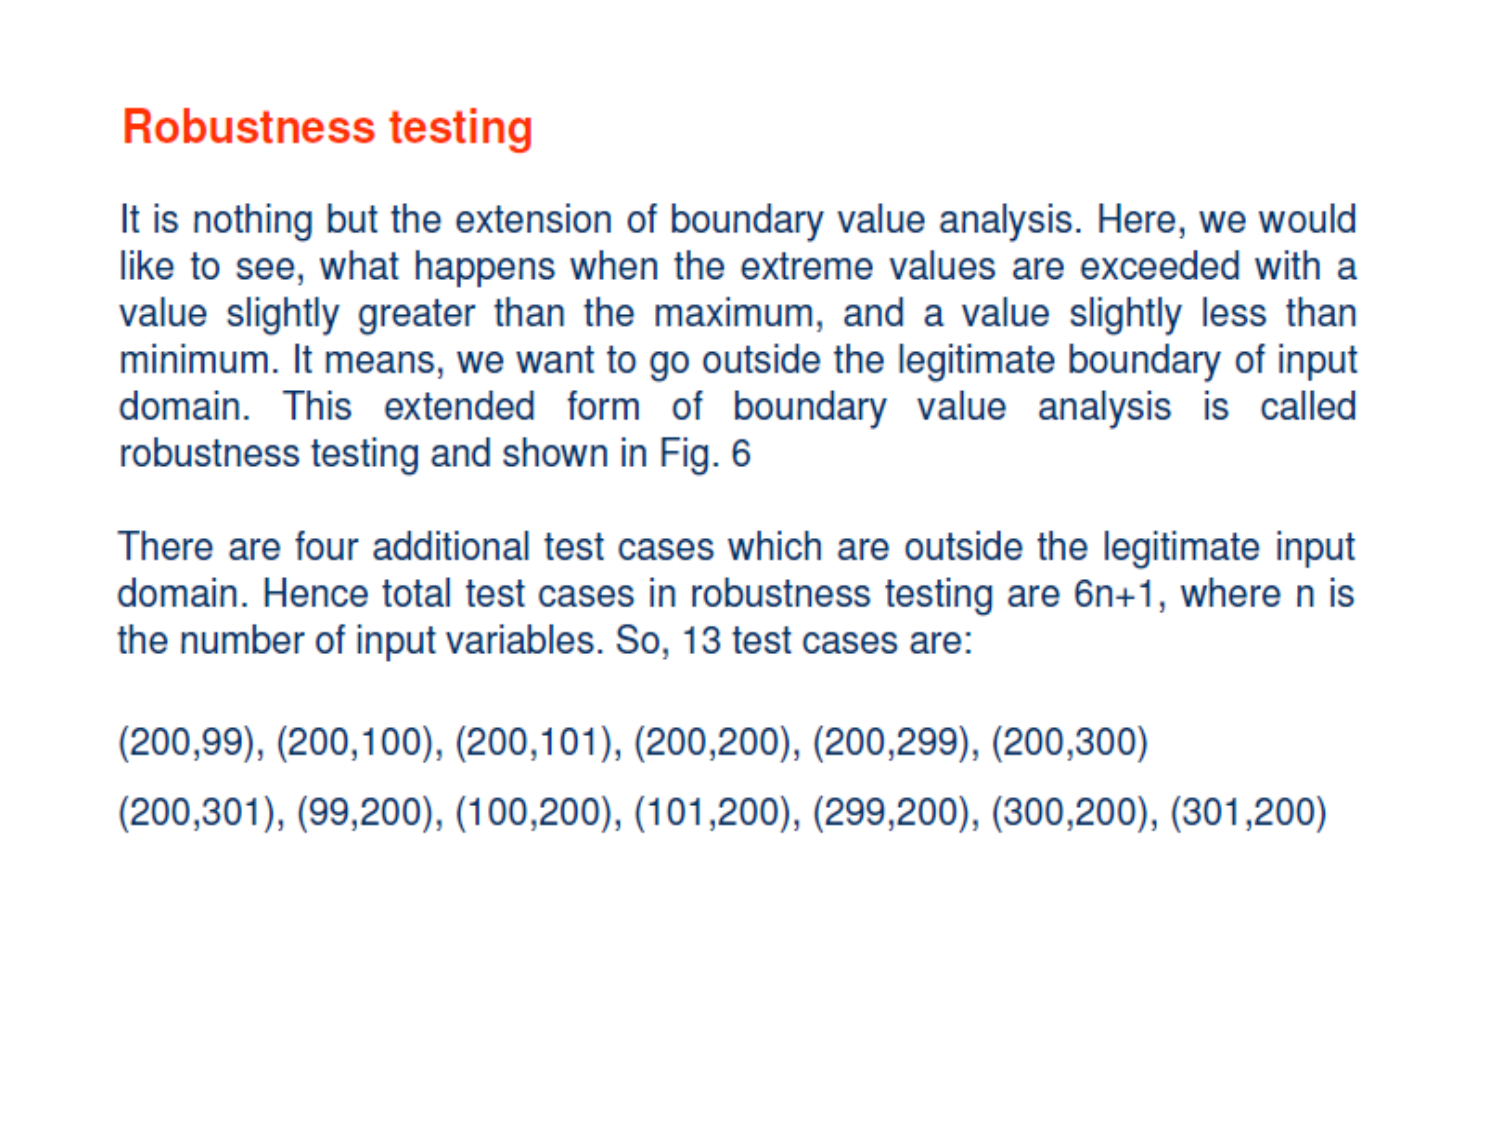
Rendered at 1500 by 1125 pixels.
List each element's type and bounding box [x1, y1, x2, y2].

picture [62, 87, 1413, 882]
